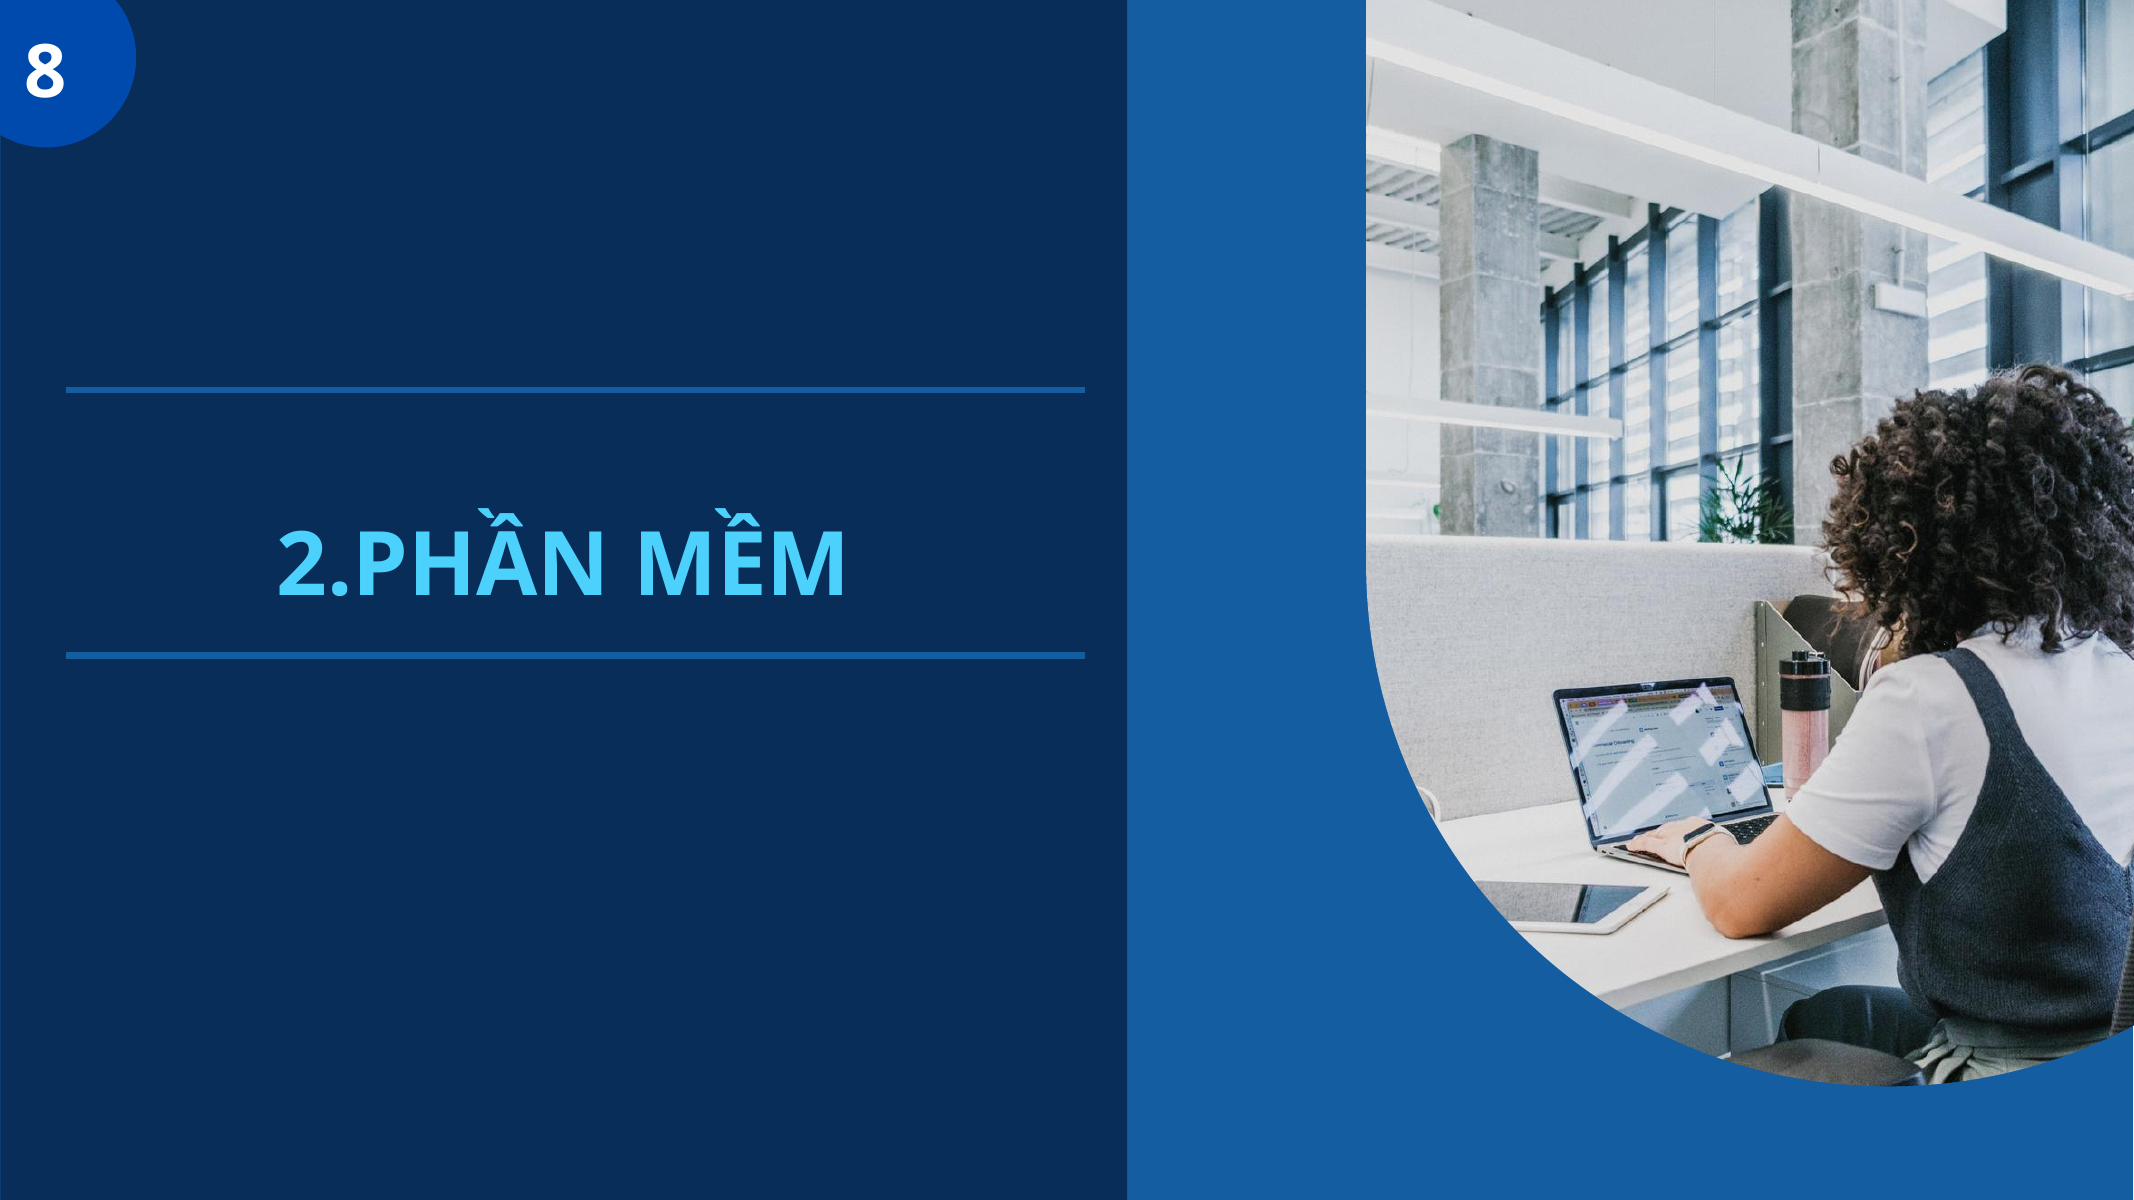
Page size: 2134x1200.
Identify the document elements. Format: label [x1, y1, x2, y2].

text_box [0, 0, 1128, 1200]
text_box [1366, 0, 2134, 1087]
text_box [0, 0, 137, 148]
